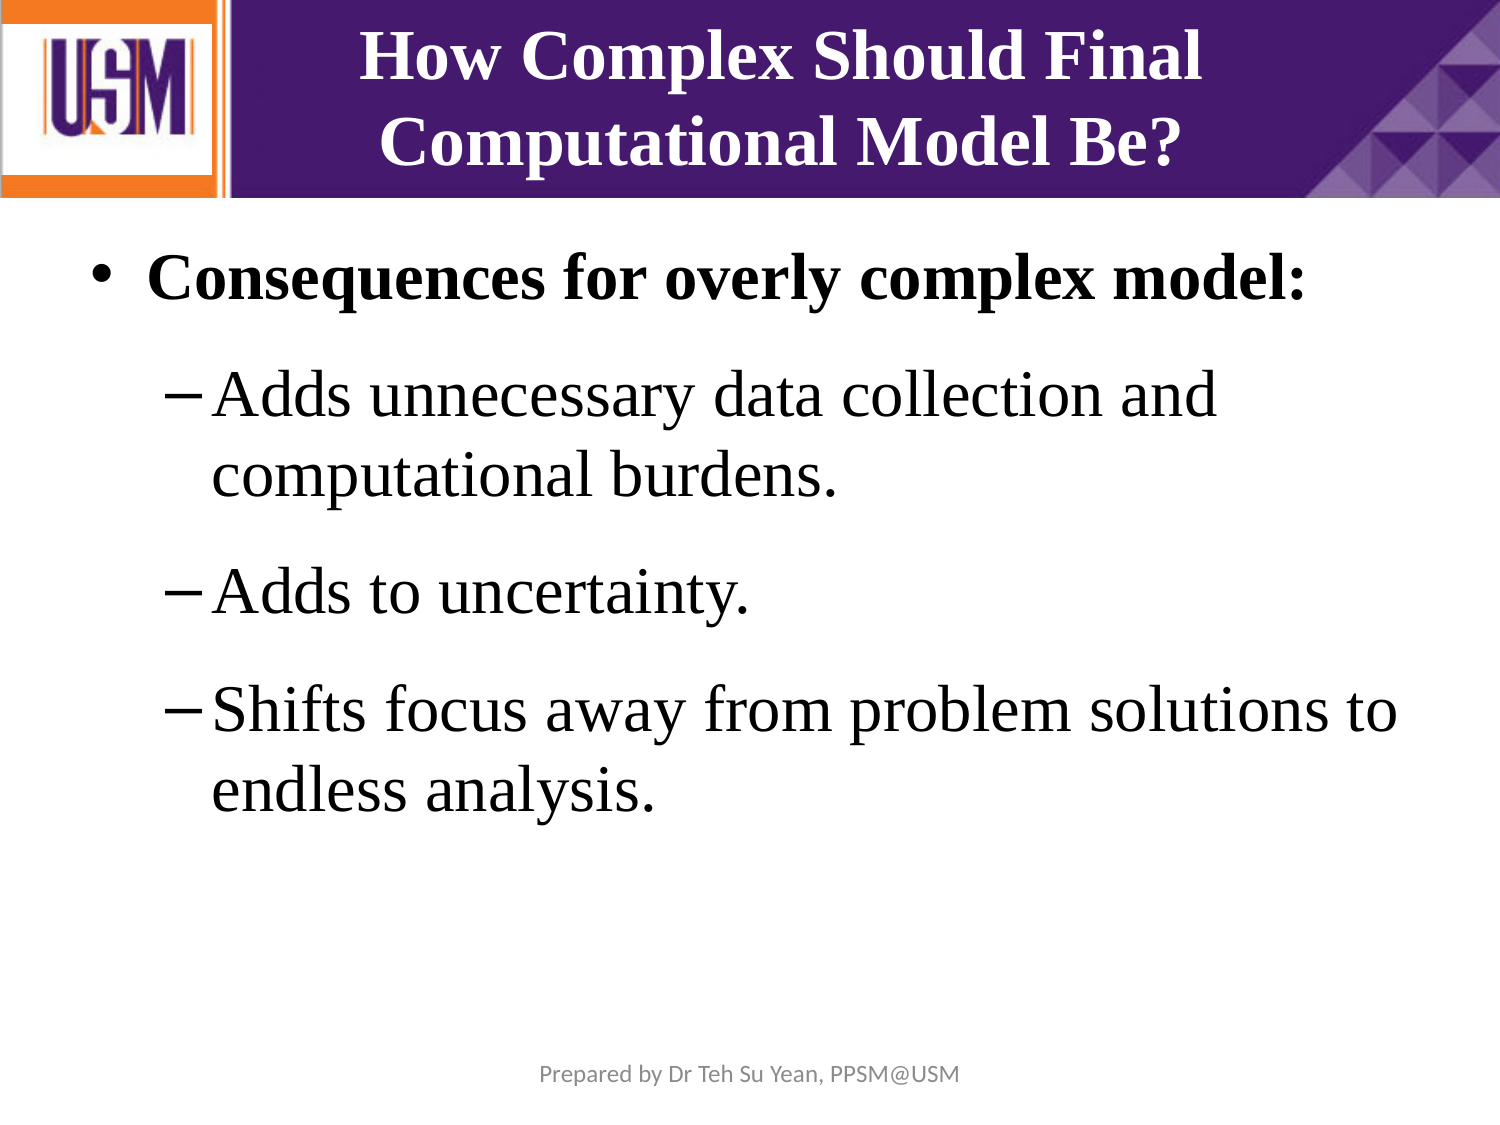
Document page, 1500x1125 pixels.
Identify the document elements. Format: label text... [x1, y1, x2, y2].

list Consequences for overly complex model: Adds unnecessary data collection and computational burdens. Adds to uncertainty. Shifts focus away from problem solutions to endless analysis. [75, 224, 1425, 1050]
picture [0, 0, 1500, 198]
footer Prepared by Dr Teh Su Yean, PPSM@USM [512, 1042, 988, 1103]
